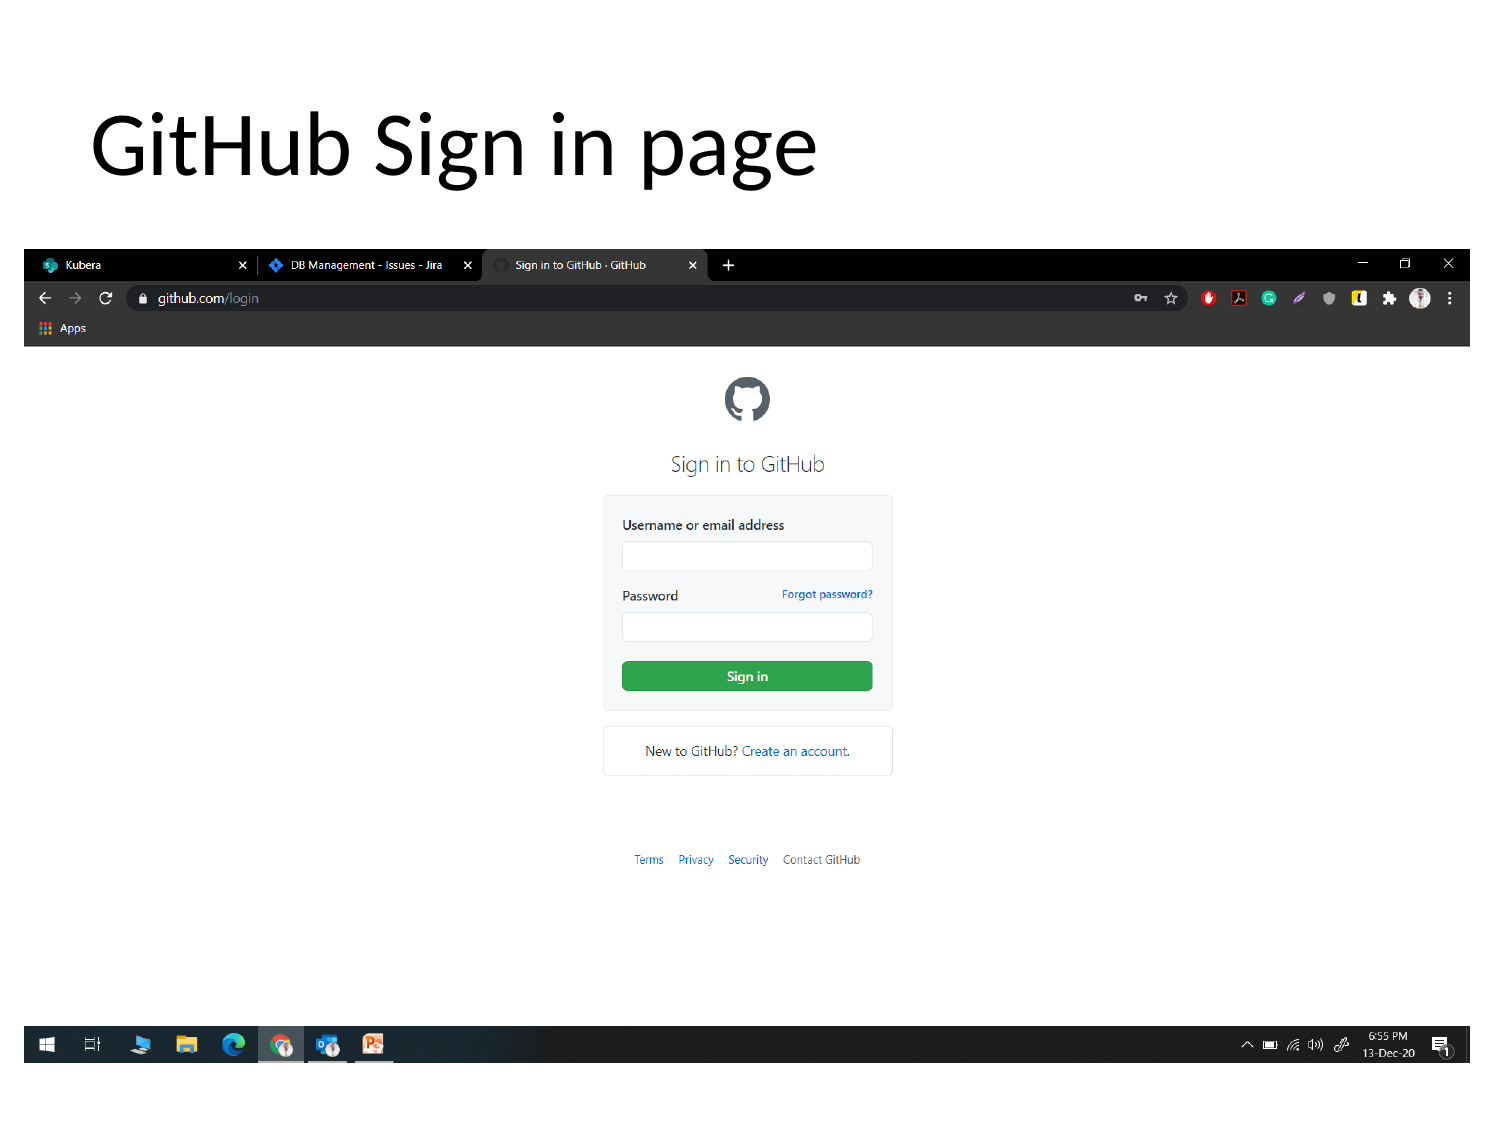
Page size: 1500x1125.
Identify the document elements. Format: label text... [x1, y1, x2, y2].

picture [24, 249, 1470, 1063]
title GitHub Sign in page [75, 45, 1425, 233]
